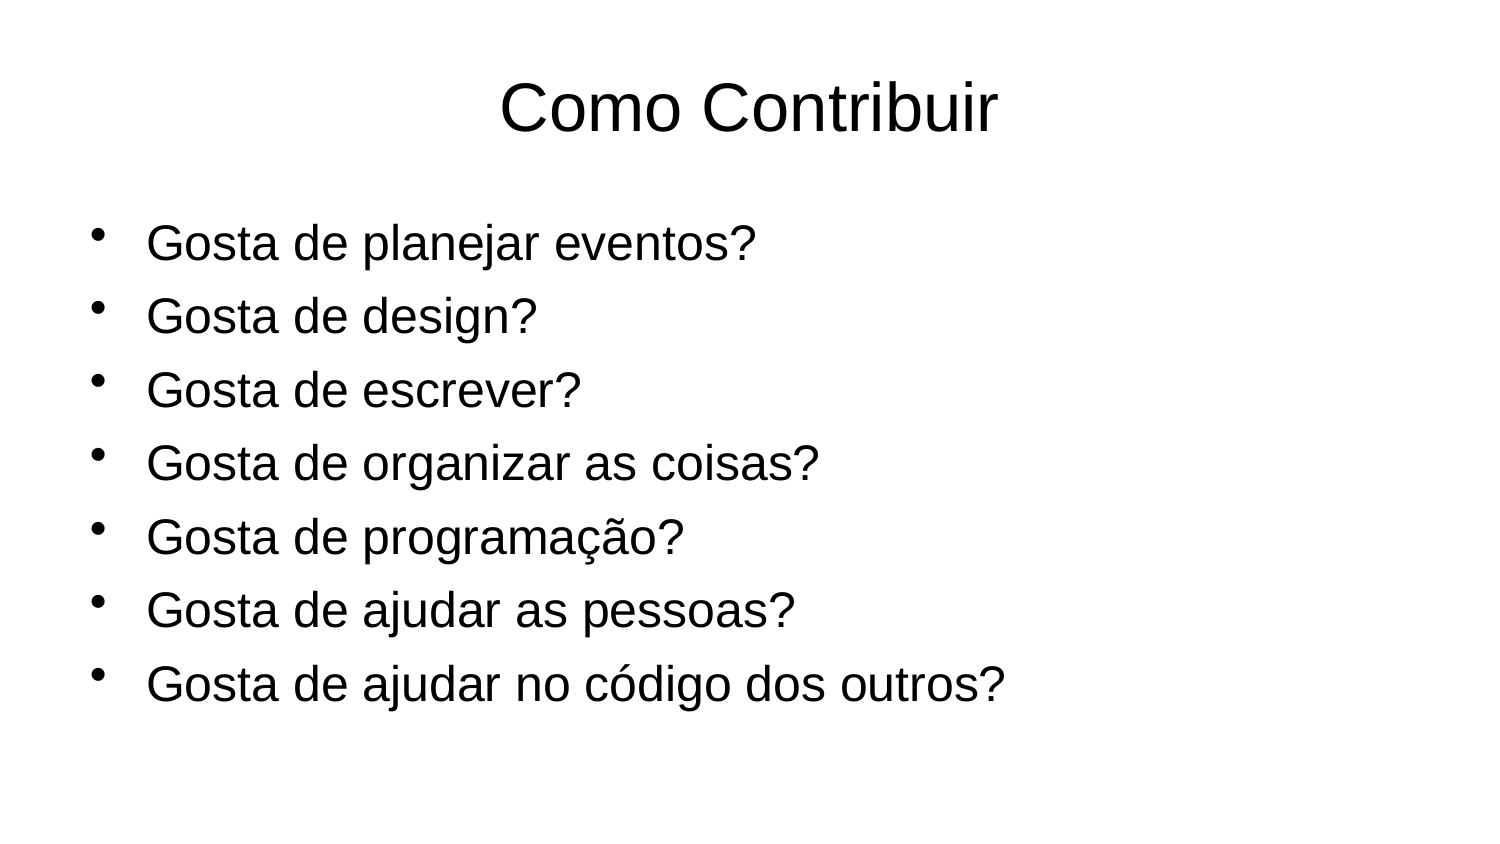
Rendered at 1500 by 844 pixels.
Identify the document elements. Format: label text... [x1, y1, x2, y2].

list Gosta de planejar eventos? Gosta de design? Gosta de escrever? Gosta de organizar as coisas? Gosta de programação? Gosta de ajudar as pessoas? Gosta de ajudar no código dos outros? [74, 196, 1426, 754]
title Como Contribuir [74, 33, 1426, 175]
